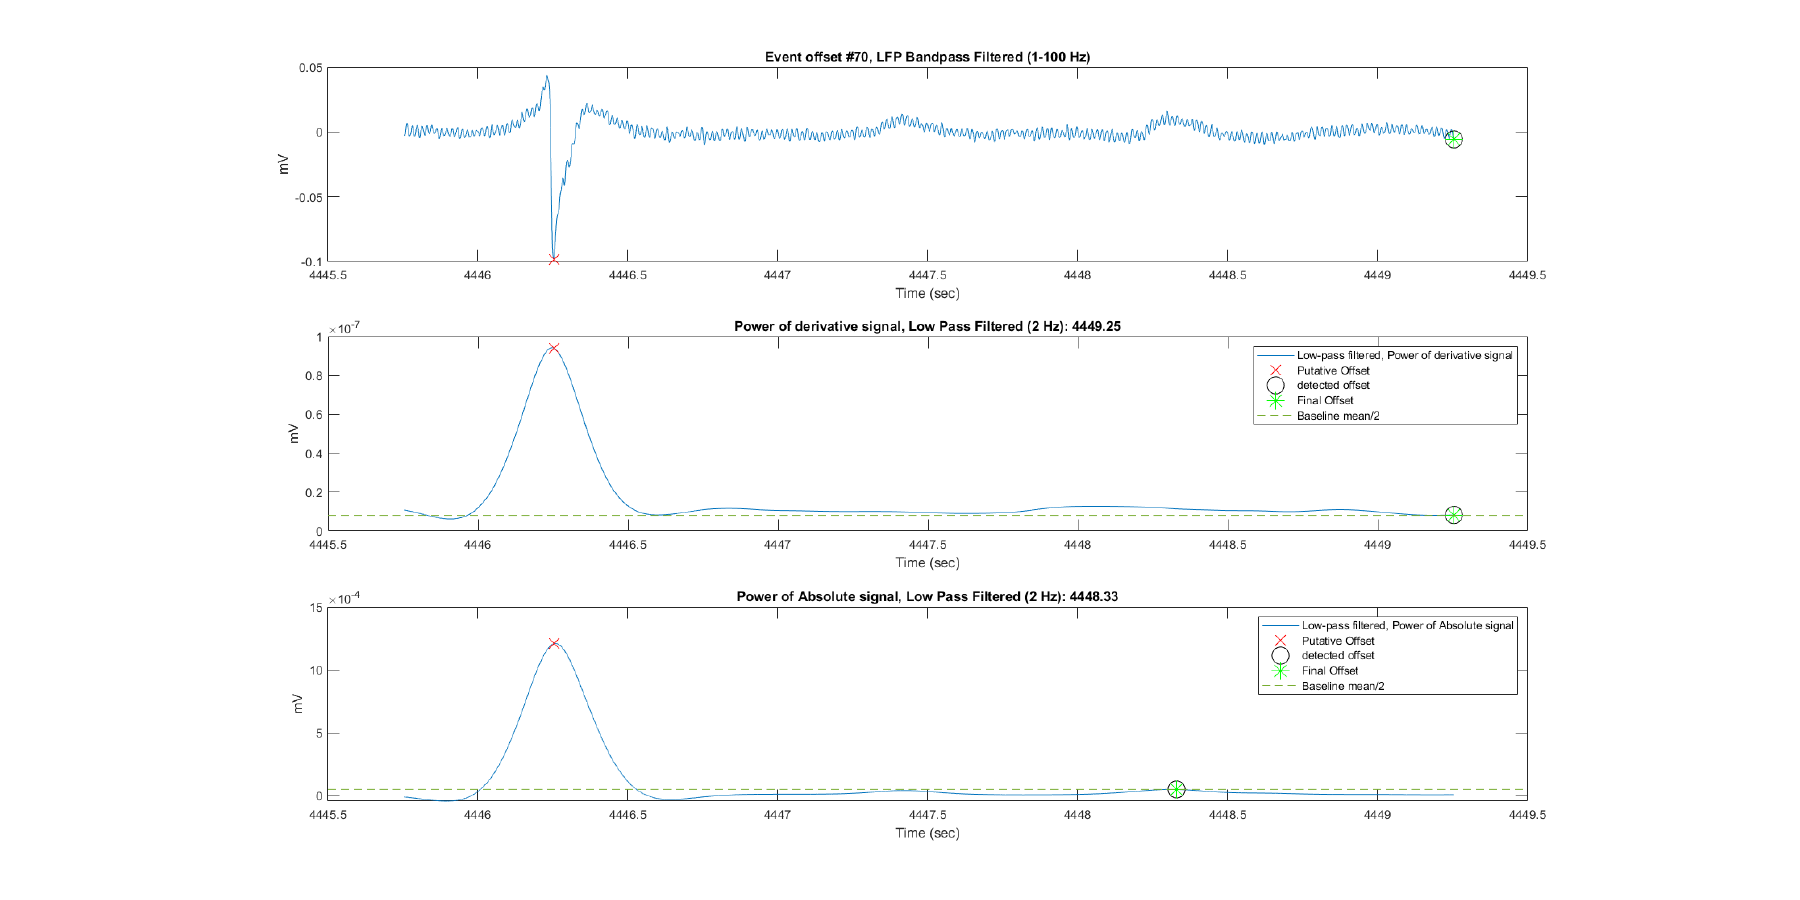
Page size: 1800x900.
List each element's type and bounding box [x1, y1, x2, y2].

picture [126, 0, 1674, 900]
